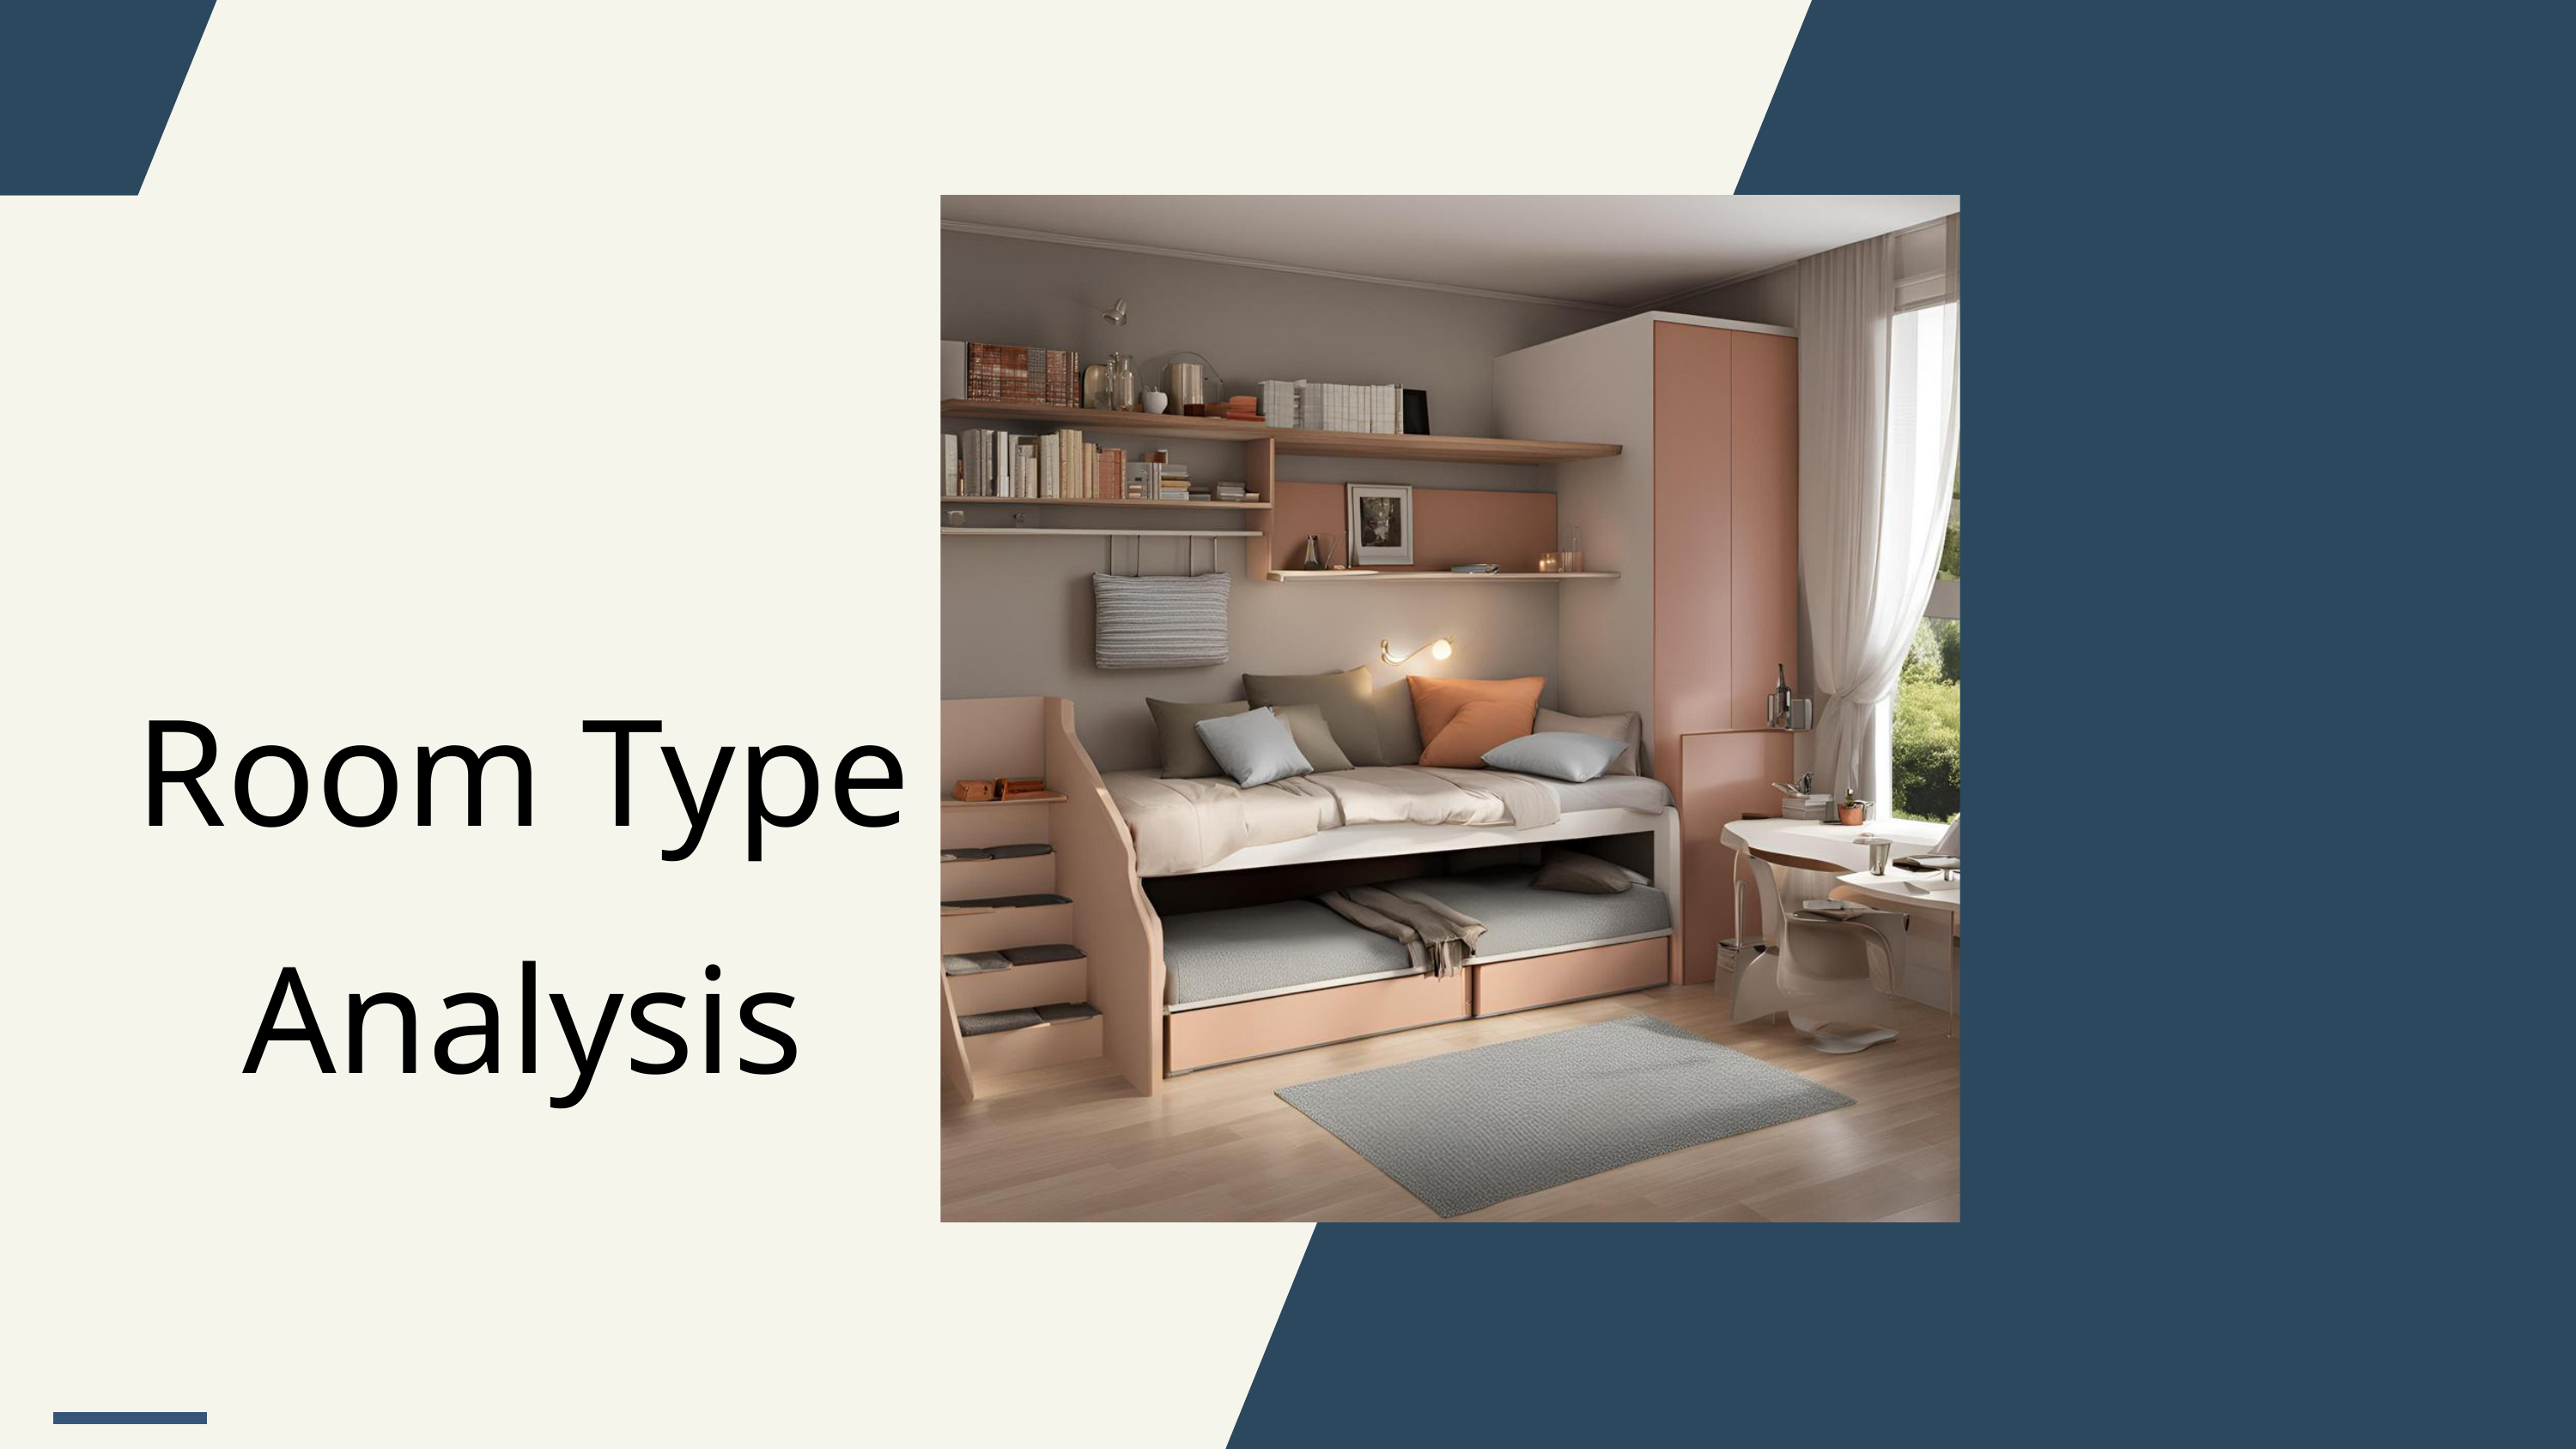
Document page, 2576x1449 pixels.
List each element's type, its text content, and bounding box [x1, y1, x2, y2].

text_box Room Type Analysis [0, 607, 1046, 1104]
text_box [940, 195, 1110, 1222]
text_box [0, 0, 418, 196]
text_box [1116, 0, 2576, 1449]
